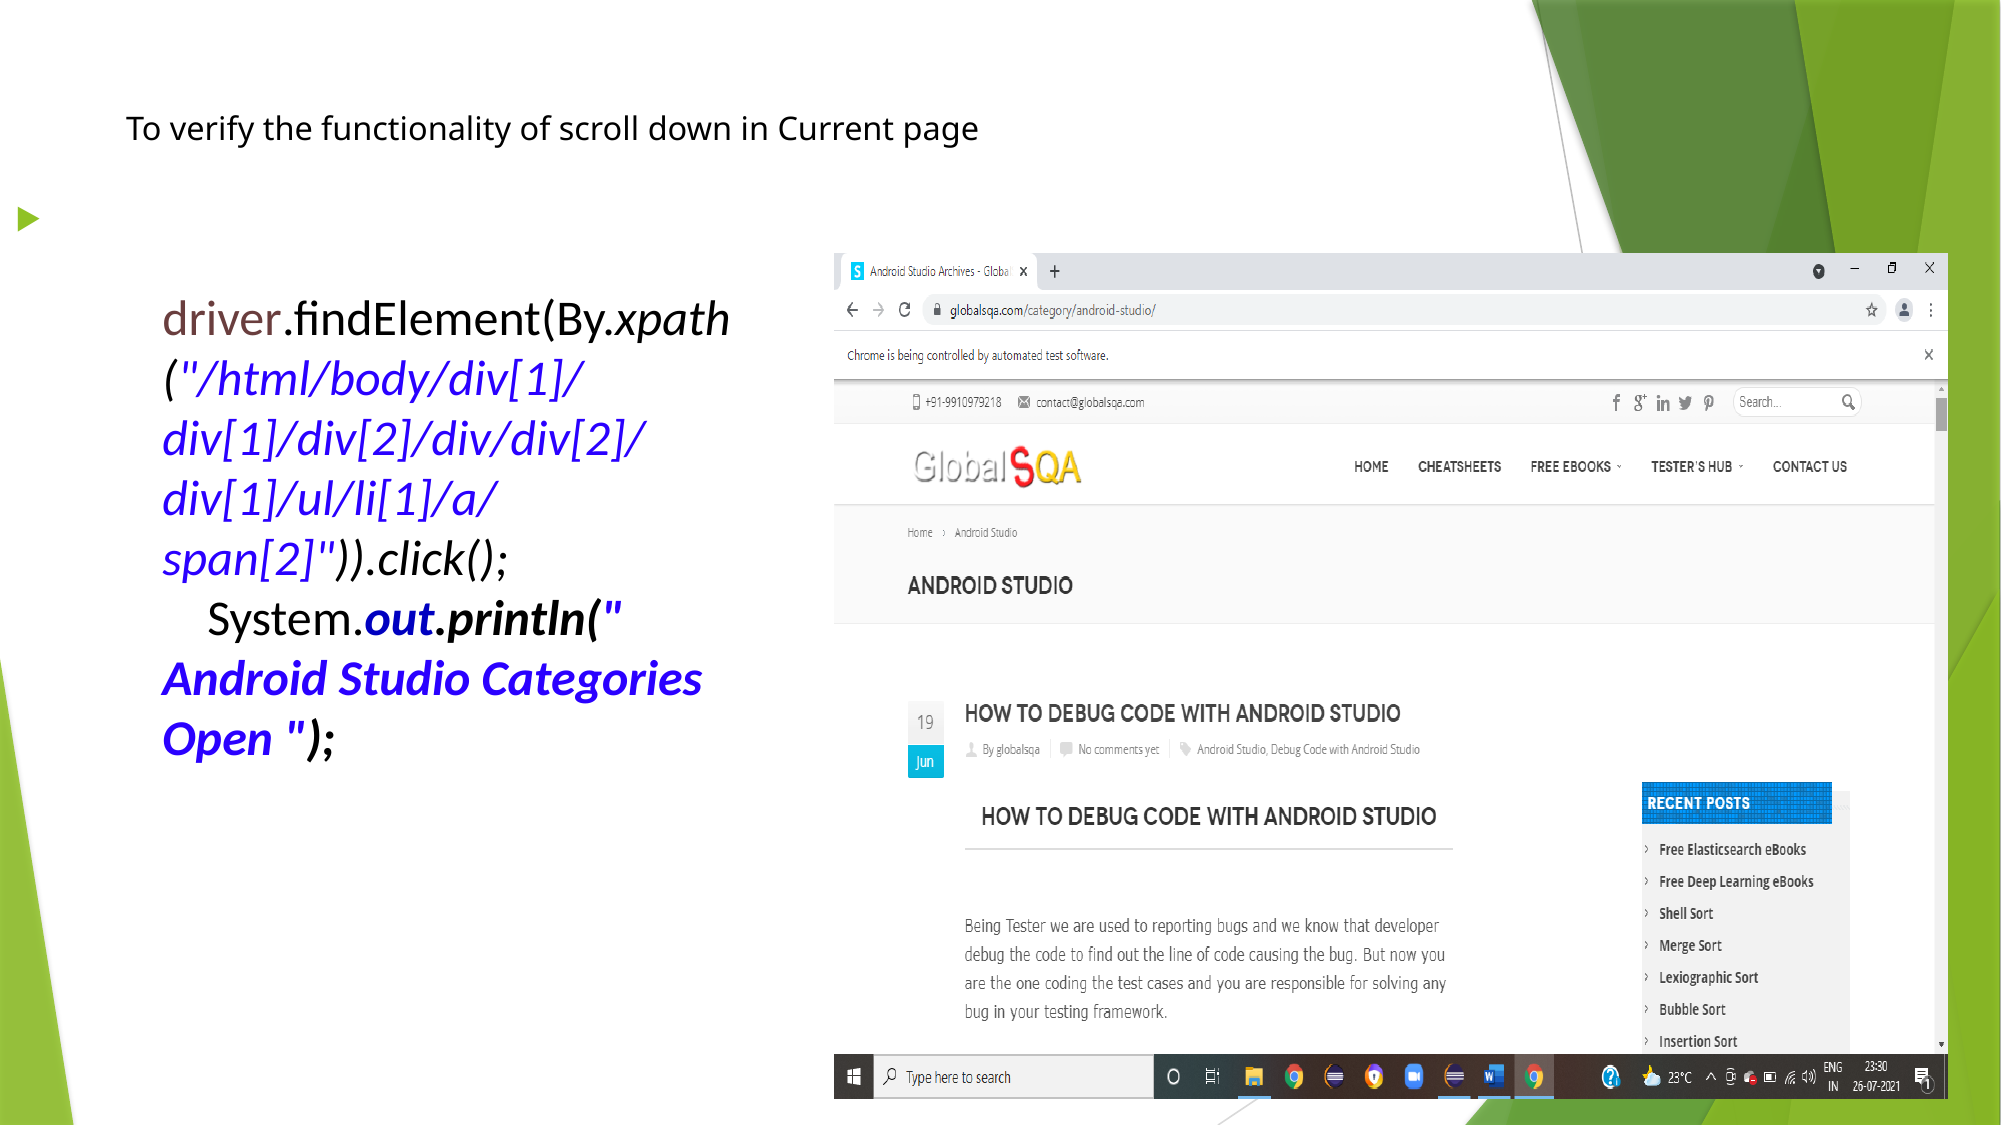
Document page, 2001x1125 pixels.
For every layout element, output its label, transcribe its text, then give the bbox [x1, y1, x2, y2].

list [834, 253, 1949, 1099]
list [0, 193, 798, 1125]
text_box driver.findElement(By.xpath("/html/body/div[1]/div[1]/div[2]/div/div[2]/div[1]/ul/li[1]/a/span[2]")).click(); System.out.println(" Android Studio Categories Open "); [147, 277, 755, 773]
title To verify the functionality of scroll down in Current page [111, 99, 1879, 194]
